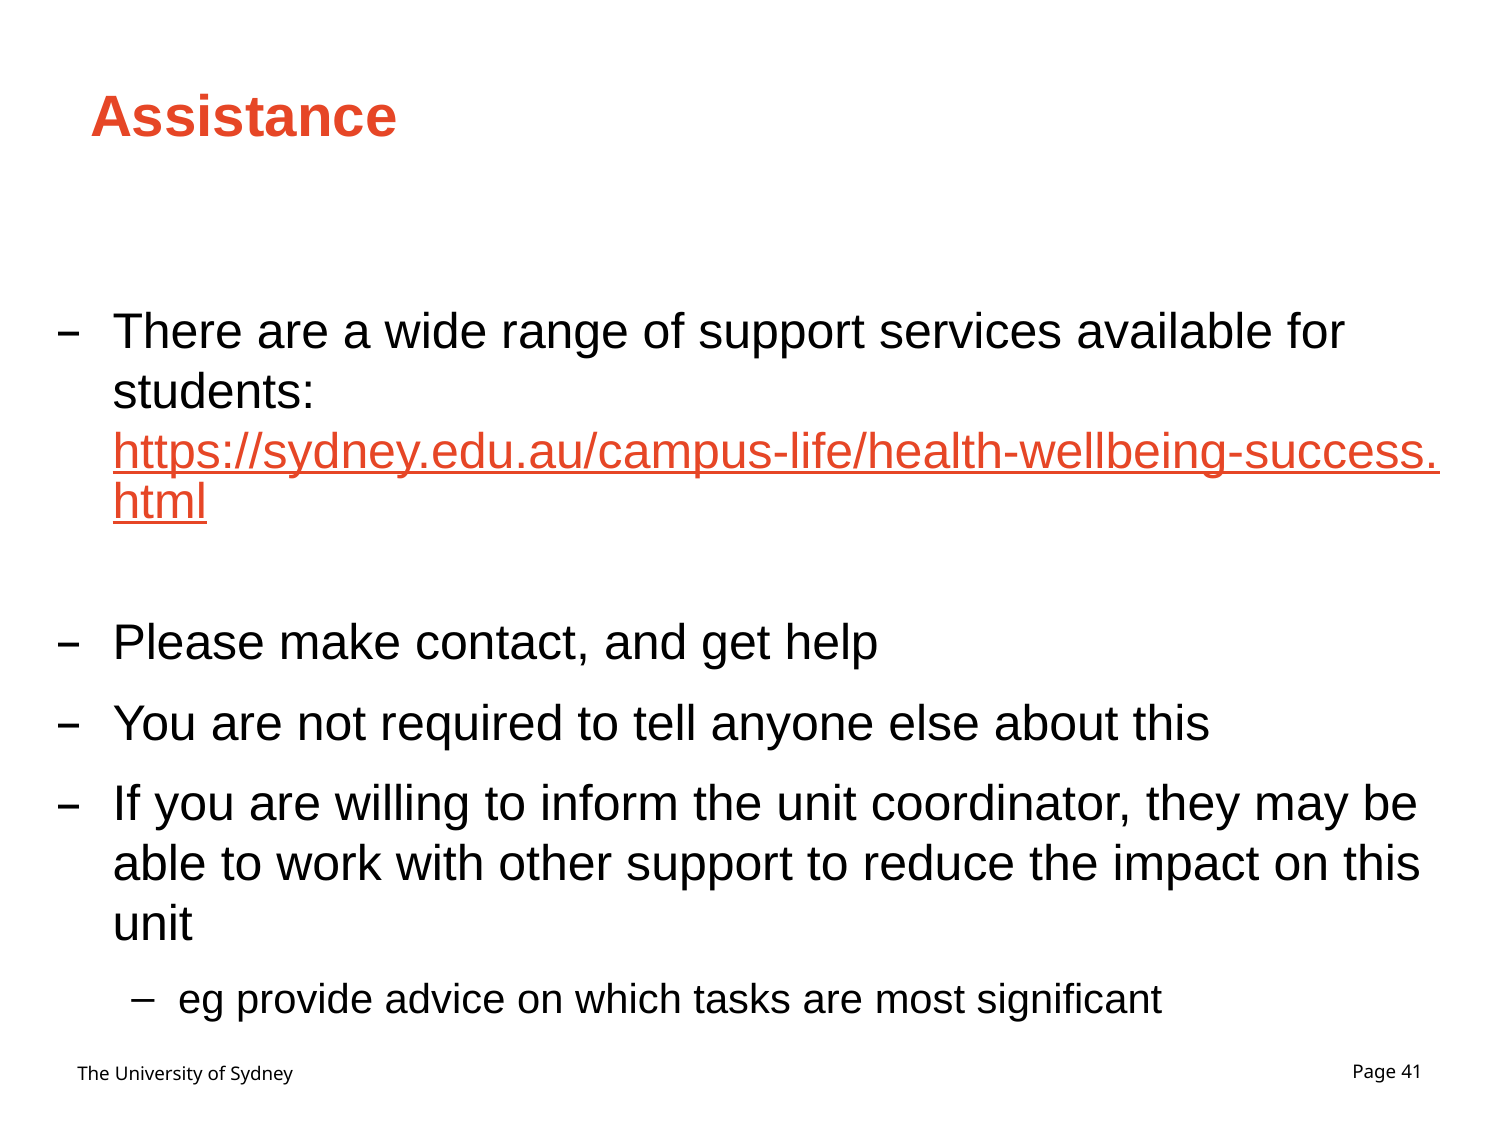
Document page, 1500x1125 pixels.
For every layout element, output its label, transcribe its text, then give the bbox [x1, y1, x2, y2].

list There are a wide range of support services available for students: https://sydney.edu.au/campus-life/health-wellbeing-success.html Please make contact, and get help You are not required to tell anyone else about this If you are willing to inform the unit coordinator, they may be able to work with other support to reduce the impact on this unit eg provide advice on which tasks are most significant [41, 290, 1463, 1059]
title Assistance [75, 19, 1425, 207]
